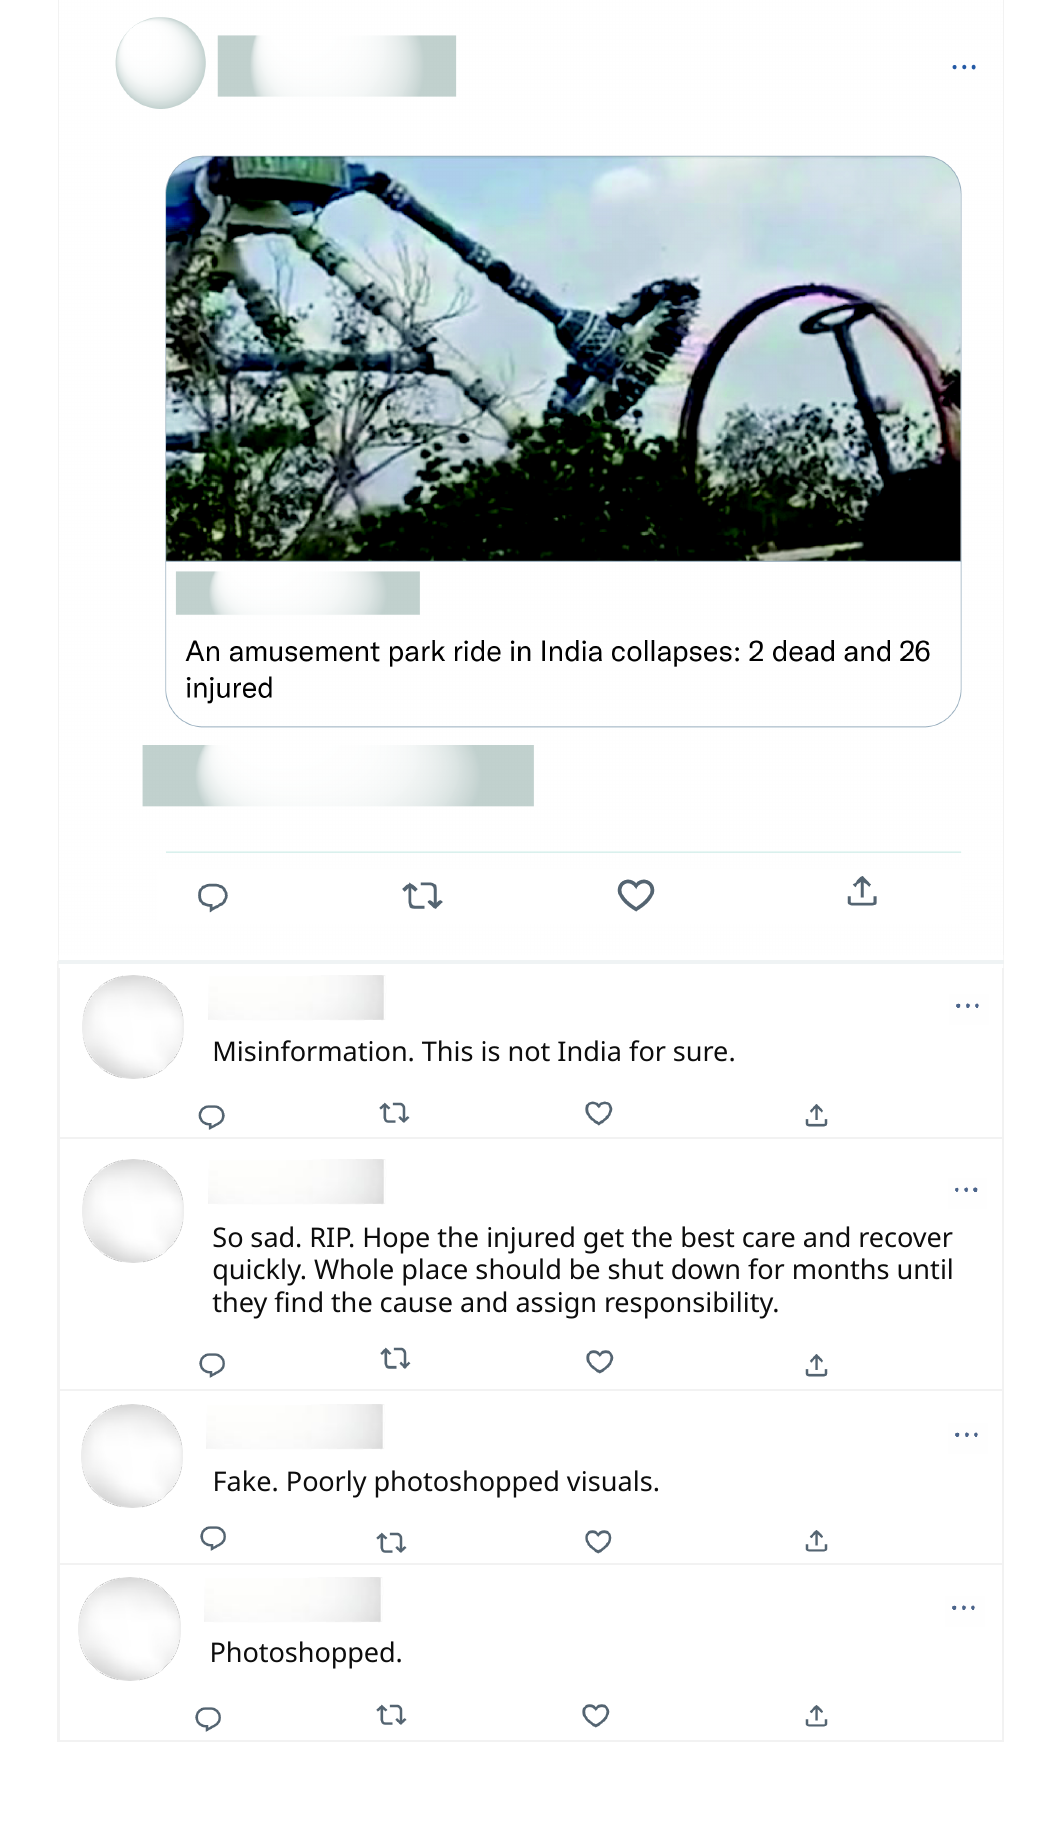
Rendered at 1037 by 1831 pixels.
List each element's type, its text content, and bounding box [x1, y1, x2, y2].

text_box So sad. RIP. Hope the injured get the best care and recover quickly. Whole place should be shut down for months until they find the cause and assign responsibility. [197, 1212, 1001, 1326]
text_box Fake. Poorly photoshopped visuals. [197, 1457, 1002, 1505]
text_box Misinformation. This is not India for sure. [197, 1026, 989, 1075]
picture [949, 994, 989, 1025]
text_box [57, 1389, 1004, 1563]
picture [192, 1519, 233, 1557]
text_box [57, 961, 1004, 1137]
picture [208, 1159, 387, 1205]
picture [803, 1099, 832, 1131]
picture [583, 1097, 616, 1129]
picture [584, 1346, 617, 1378]
picture [803, 1525, 832, 1556]
picture [78, 1577, 181, 1681]
picture [375, 1700, 409, 1732]
picture [187, 1700, 228, 1738]
picture [948, 1423, 988, 1454]
picture [803, 1349, 832, 1381]
picture [82, 1159, 184, 1263]
picture [58, 0, 1004, 1079]
picture [206, 1404, 386, 1450]
picture [190, 1098, 232, 1136]
picture [375, 1528, 409, 1559]
picture [378, 1098, 412, 1129]
picture [379, 1343, 413, 1375]
picture [947, 1178, 988, 1209]
text_box Photoshopped. [194, 1627, 999, 1675]
picture [945, 1596, 985, 1627]
picture [803, 1700, 832, 1732]
text_box [57, 1137, 1004, 1389]
text_box [57, 1563, 1004, 1742]
picture [583, 1526, 615, 1557]
picture [204, 1577, 384, 1623]
picture [580, 1700, 613, 1732]
picture [80, 1404, 183, 1508]
picture [191, 1346, 232, 1384]
